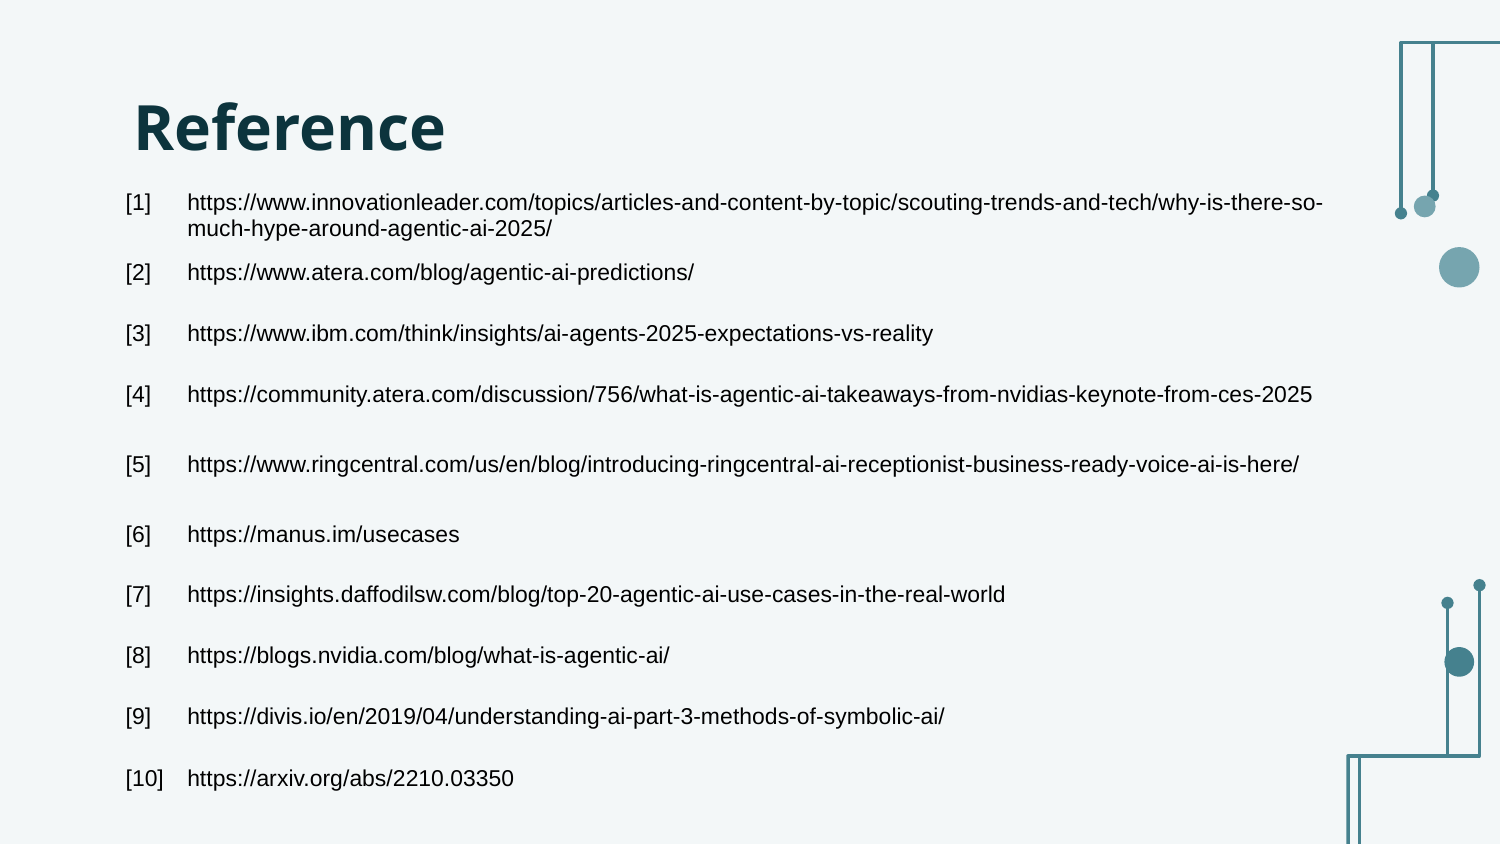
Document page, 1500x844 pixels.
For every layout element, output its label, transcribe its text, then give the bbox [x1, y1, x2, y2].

table_cell https://www.atera.com/blog/agentic-ai-predictions/ [172, 252, 1340, 313]
table_cell https://insights.daffodilsw.com/blog/top-20-agentic-ai-use-cases-in-the-real-world [172, 575, 1340, 636]
table_cell https://arxiv.org/abs/2210.03350 [172, 758, 1340, 819]
title Reference [118, 72, 1382, 167]
table_cell [5] [118, 444, 172, 514]
table_cell https://www.ringcentral.com/us/en/blog/introducing-ringcentral-ai-receptionist-business-ready-voice-ai-is-here/ [172, 444, 1340, 514]
table_cell https://community.atera.com/discussion/756/what-is-agentic-ai-takeaways-from-nvidias-keynote-from-ces-2025 [172, 374, 1340, 444]
table_cell https://divis.io/en/2019/04/understanding-ai-part-3-methods-of-symbolic-ai/ [172, 696, 1340, 758]
table_cell [3] [118, 313, 172, 374]
table_cell [9] [118, 696, 172, 758]
table_cell [7] [118, 575, 172, 636]
table_cell https://blogs.nvidia.com/blog/what-is-agentic-ai/ [172, 636, 1340, 696]
table_cell https://www.ibm.com/think/insights/ai-agents-2025-expectations-vs-reality [172, 313, 1340, 374]
table_cell [6] [118, 514, 172, 575]
table_cell [10] [118, 758, 172, 819]
table_cell [4] [118, 374, 172, 444]
table_header https://www.innovationleader.com/topics/articles-and-content-by-topic/scouting-trends-and-tech/why-is-there-so-much-hype-around-agentic-ai-2025/ [172, 182, 1340, 252]
table_cell https://manus.im/usecases [172, 514, 1340, 575]
table_cell [2] [118, 252, 172, 313]
table_header [1] [118, 182, 172, 252]
table_cell [8] [118, 636, 172, 696]
